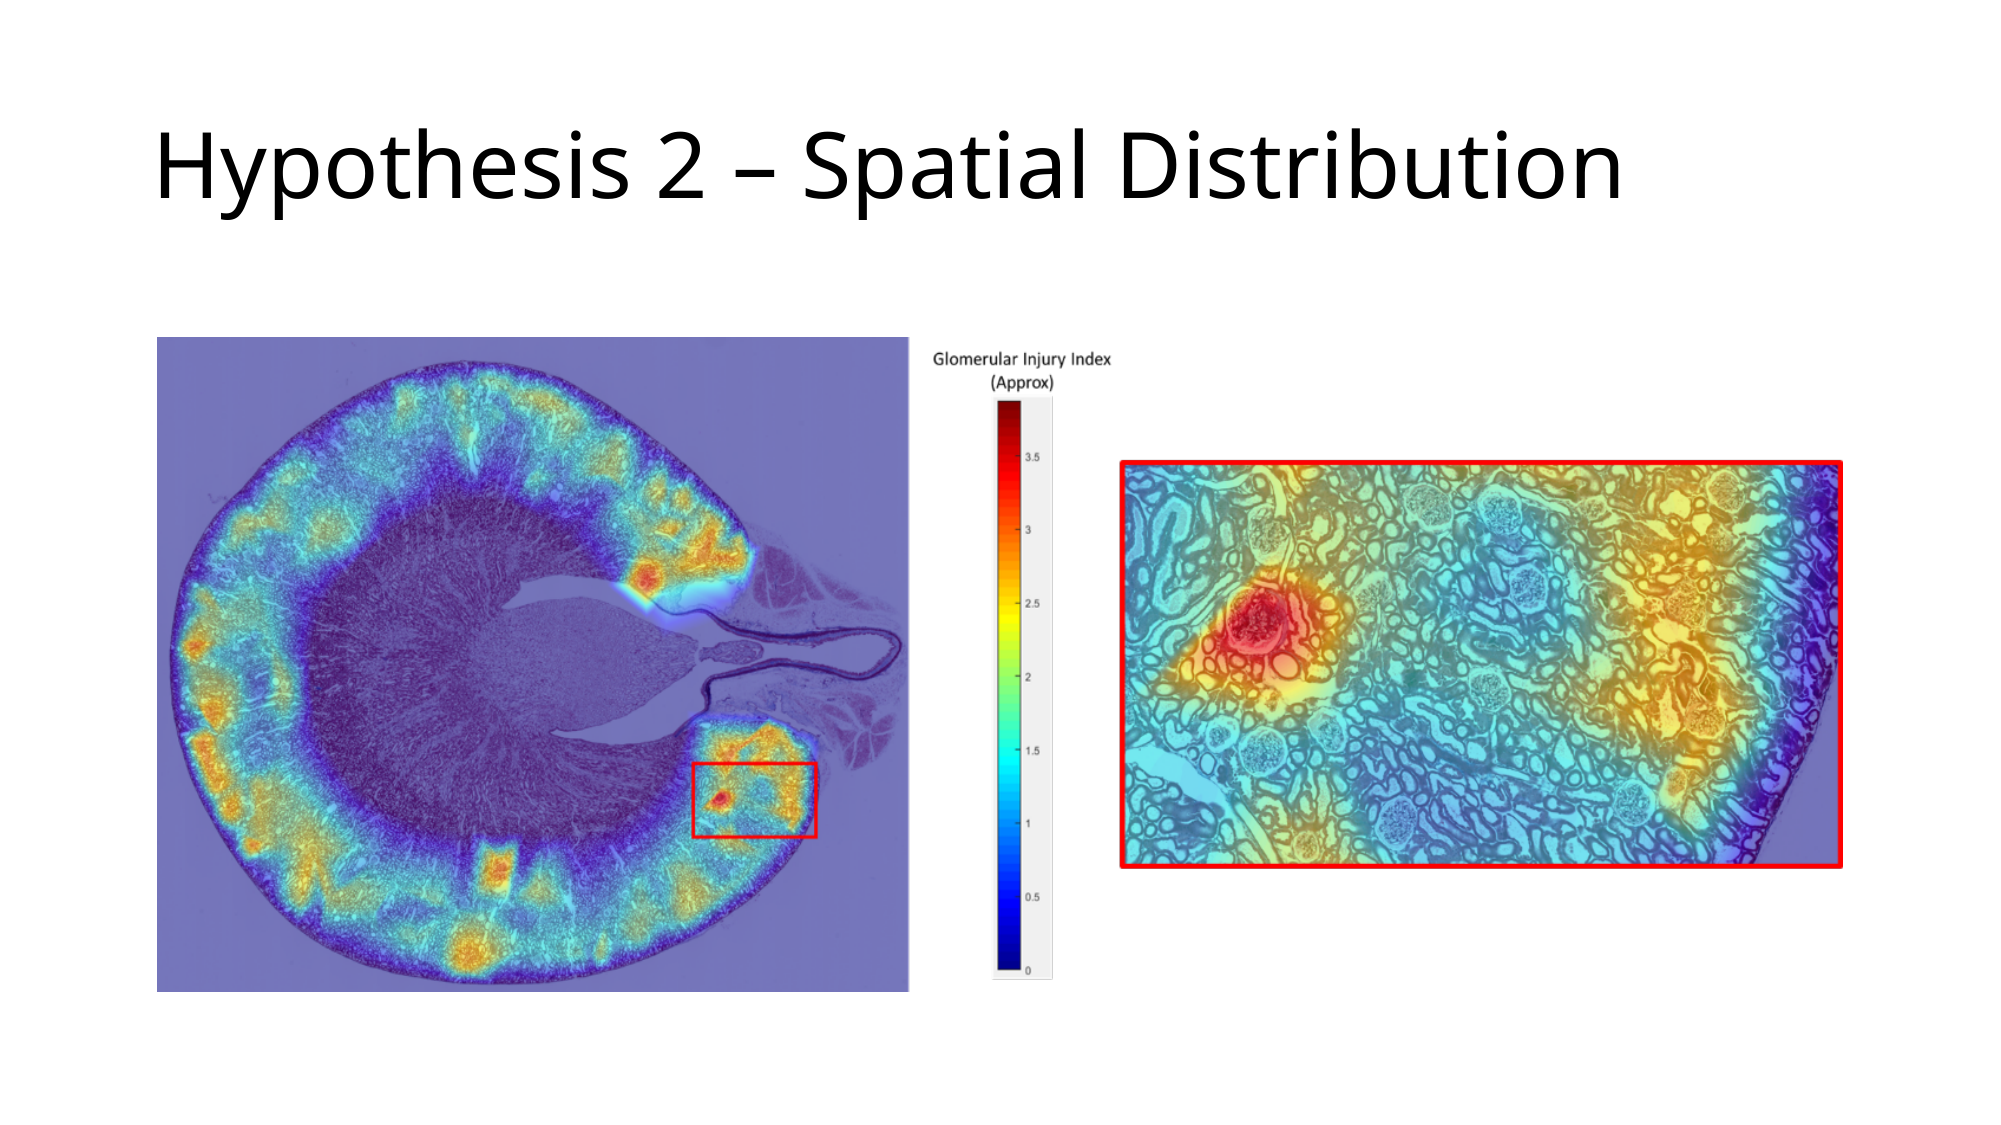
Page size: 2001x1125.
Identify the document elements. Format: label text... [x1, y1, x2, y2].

picture [157, 337, 1843, 992]
title Hypothesis 2 – Spatial Distribution [137, 59, 1863, 278]
